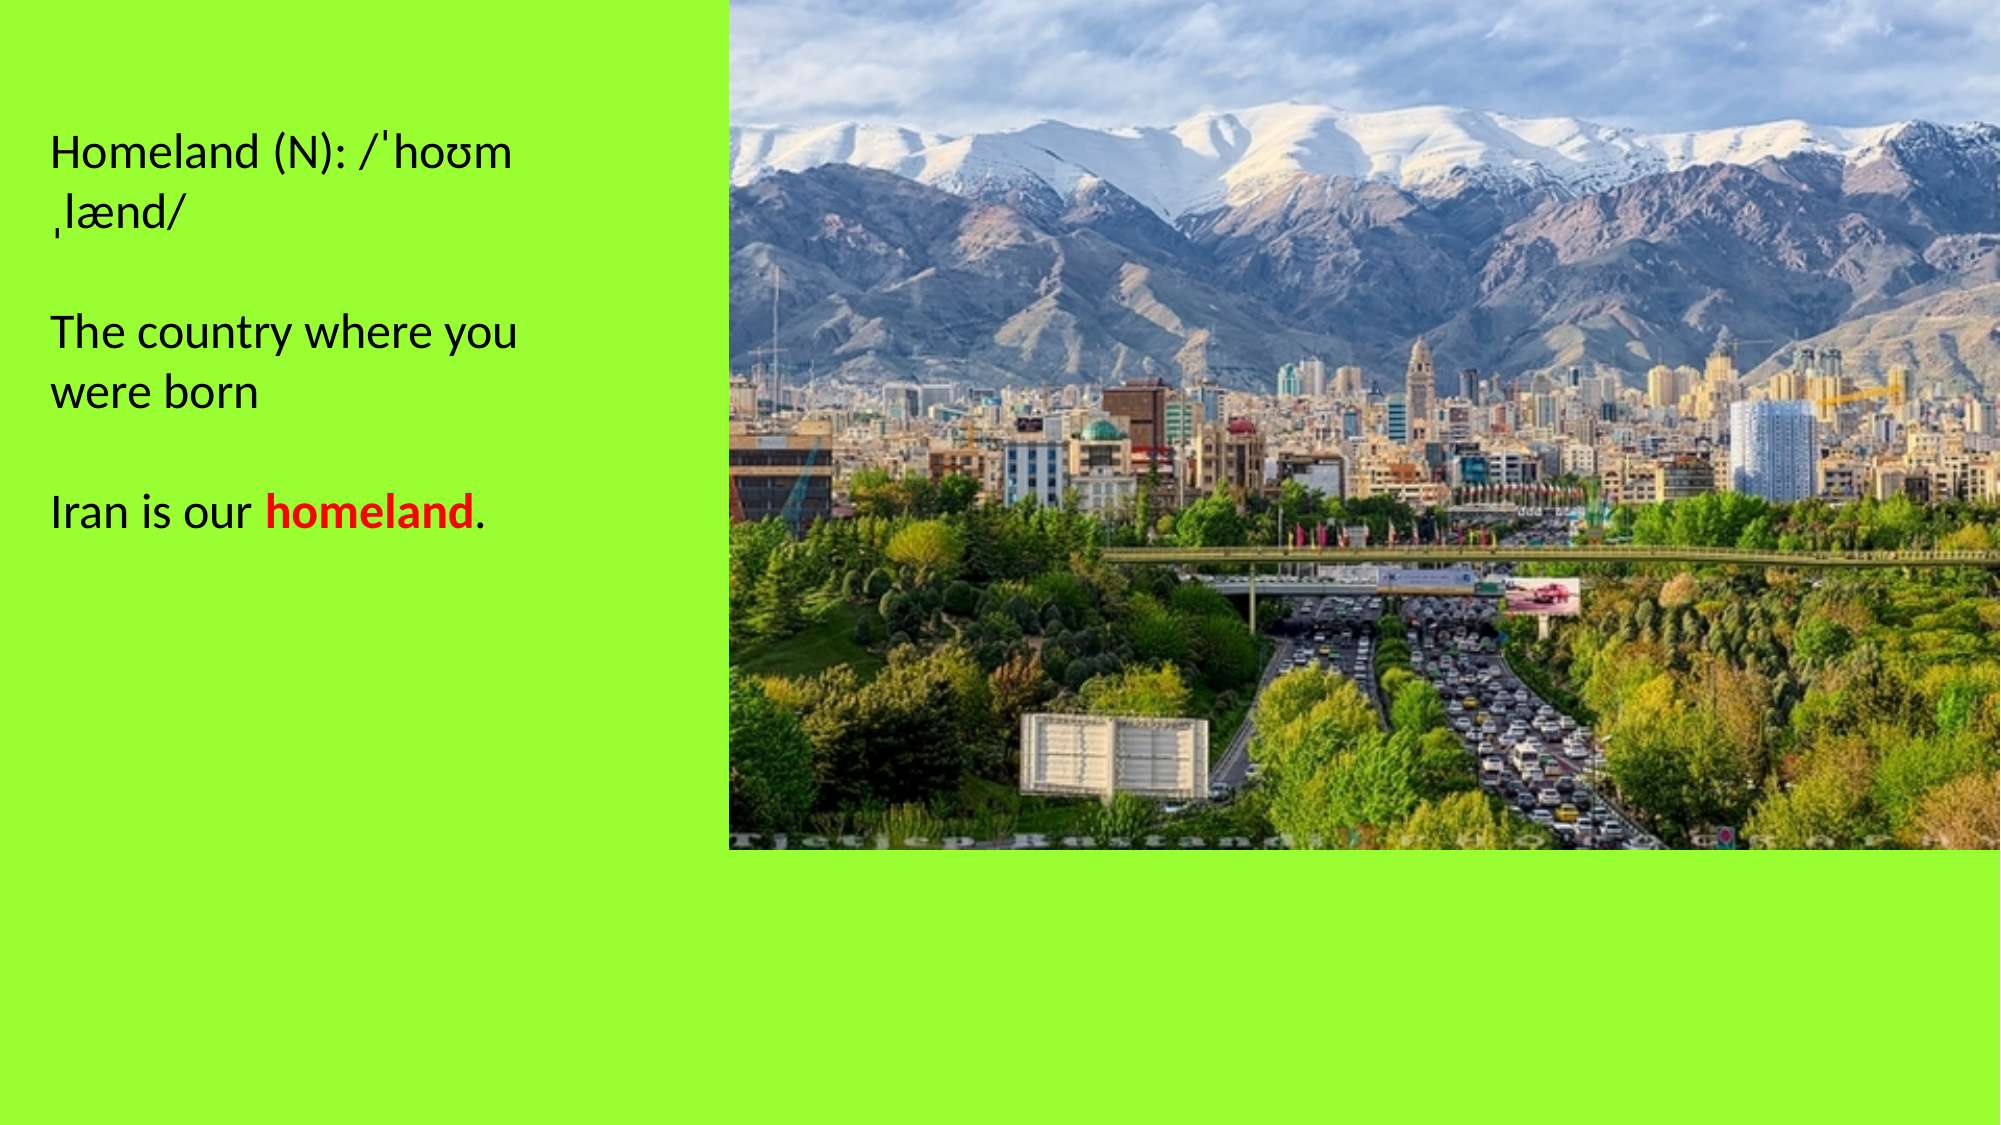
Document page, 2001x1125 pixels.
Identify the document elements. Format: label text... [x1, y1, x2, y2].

text_box Homeland (N): /ˈhoʊmˌlænd/ The country where you were born Iran is our homeland. [35, 110, 631, 606]
picture [729, 0, 2000, 850]
